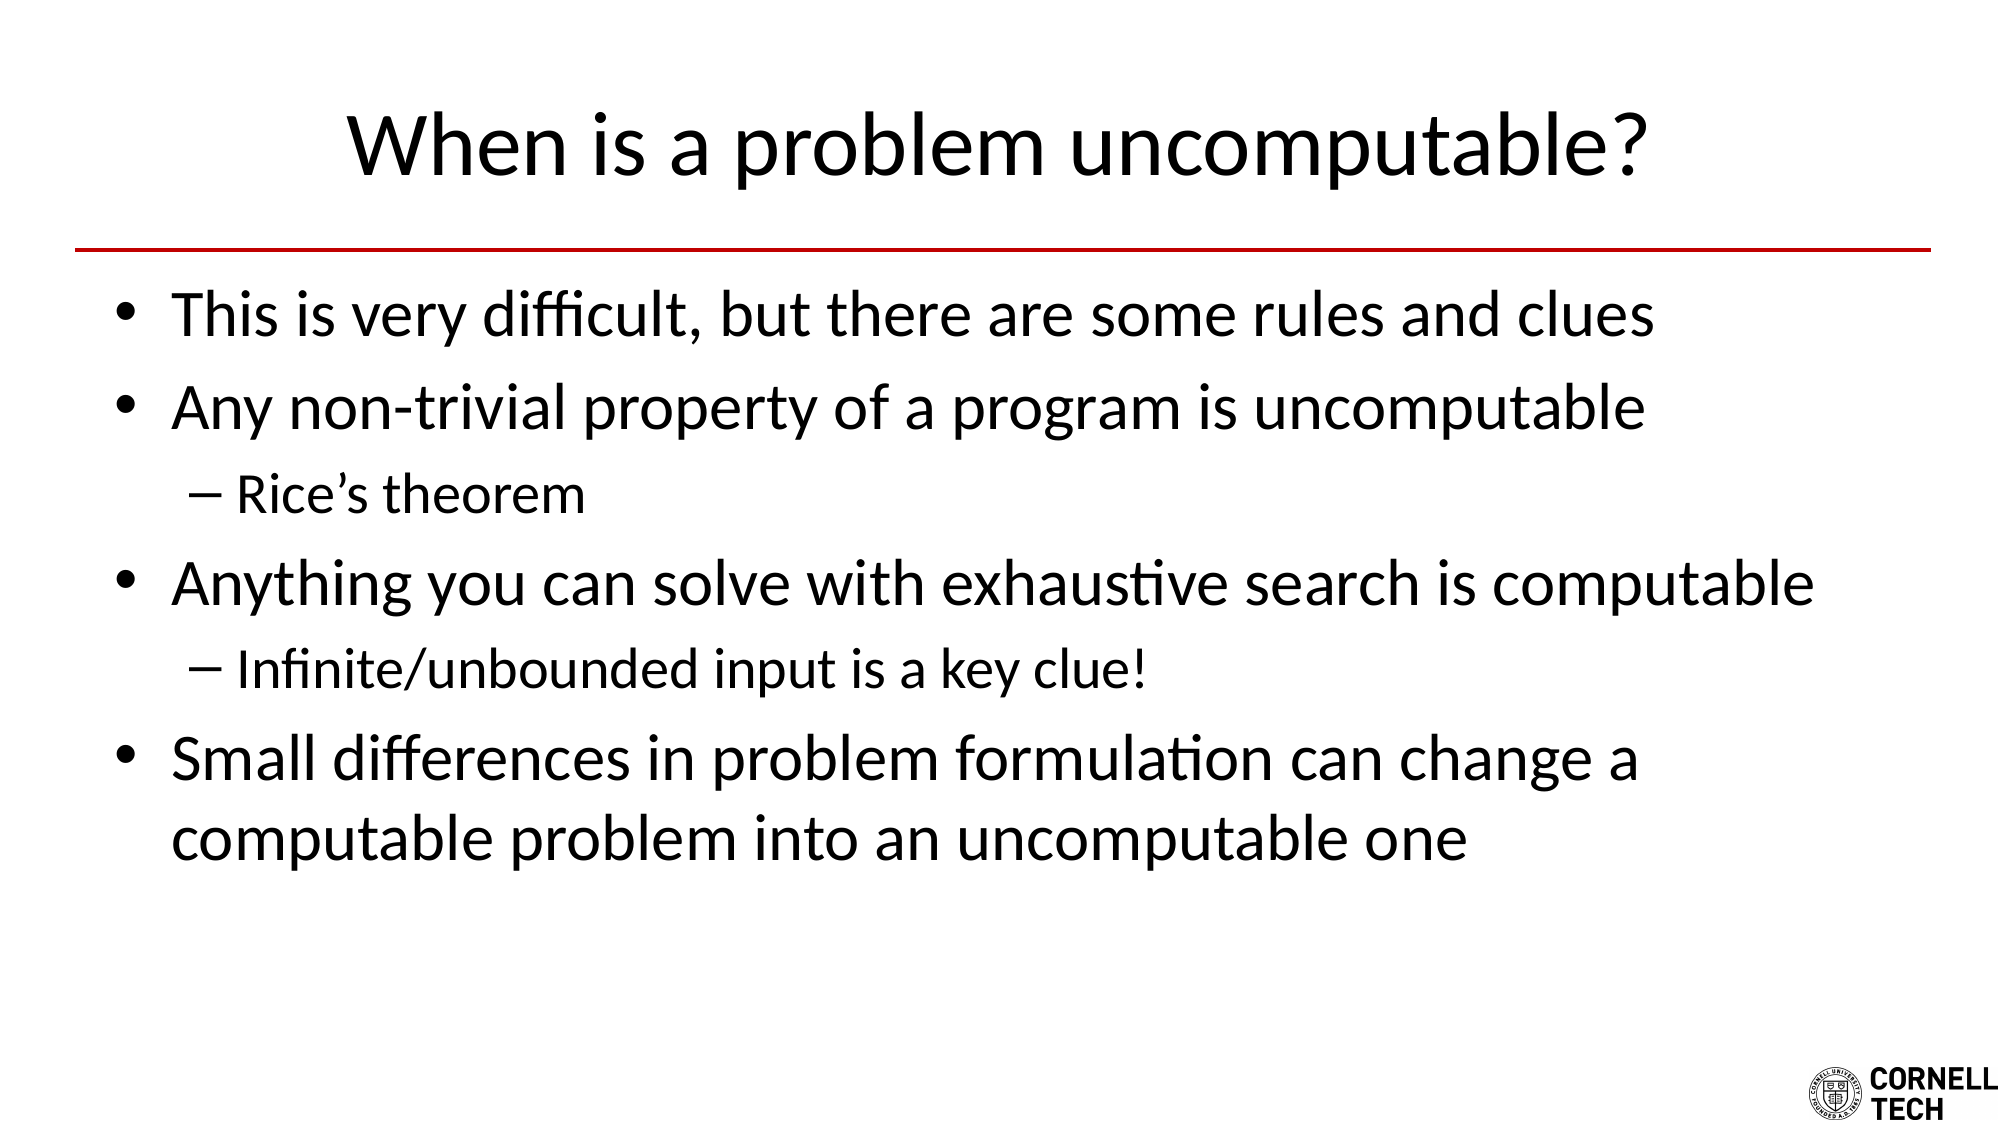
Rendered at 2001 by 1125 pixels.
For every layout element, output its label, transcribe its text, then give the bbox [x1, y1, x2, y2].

title When is a problem uncomputable? [99, 45, 1900, 233]
list This is very difficult, but there are some rules and clues Any non-trivial property of a program is uncomputable Rice’s theorem Anything you can solve with exhaustive search is computable Infinite/unbounded input is a key clue! Small differences in problem formulation can change a computable problem into an uncomputable one [99, 262, 1900, 1005]
picture [1809, 1067, 1998, 1120]
